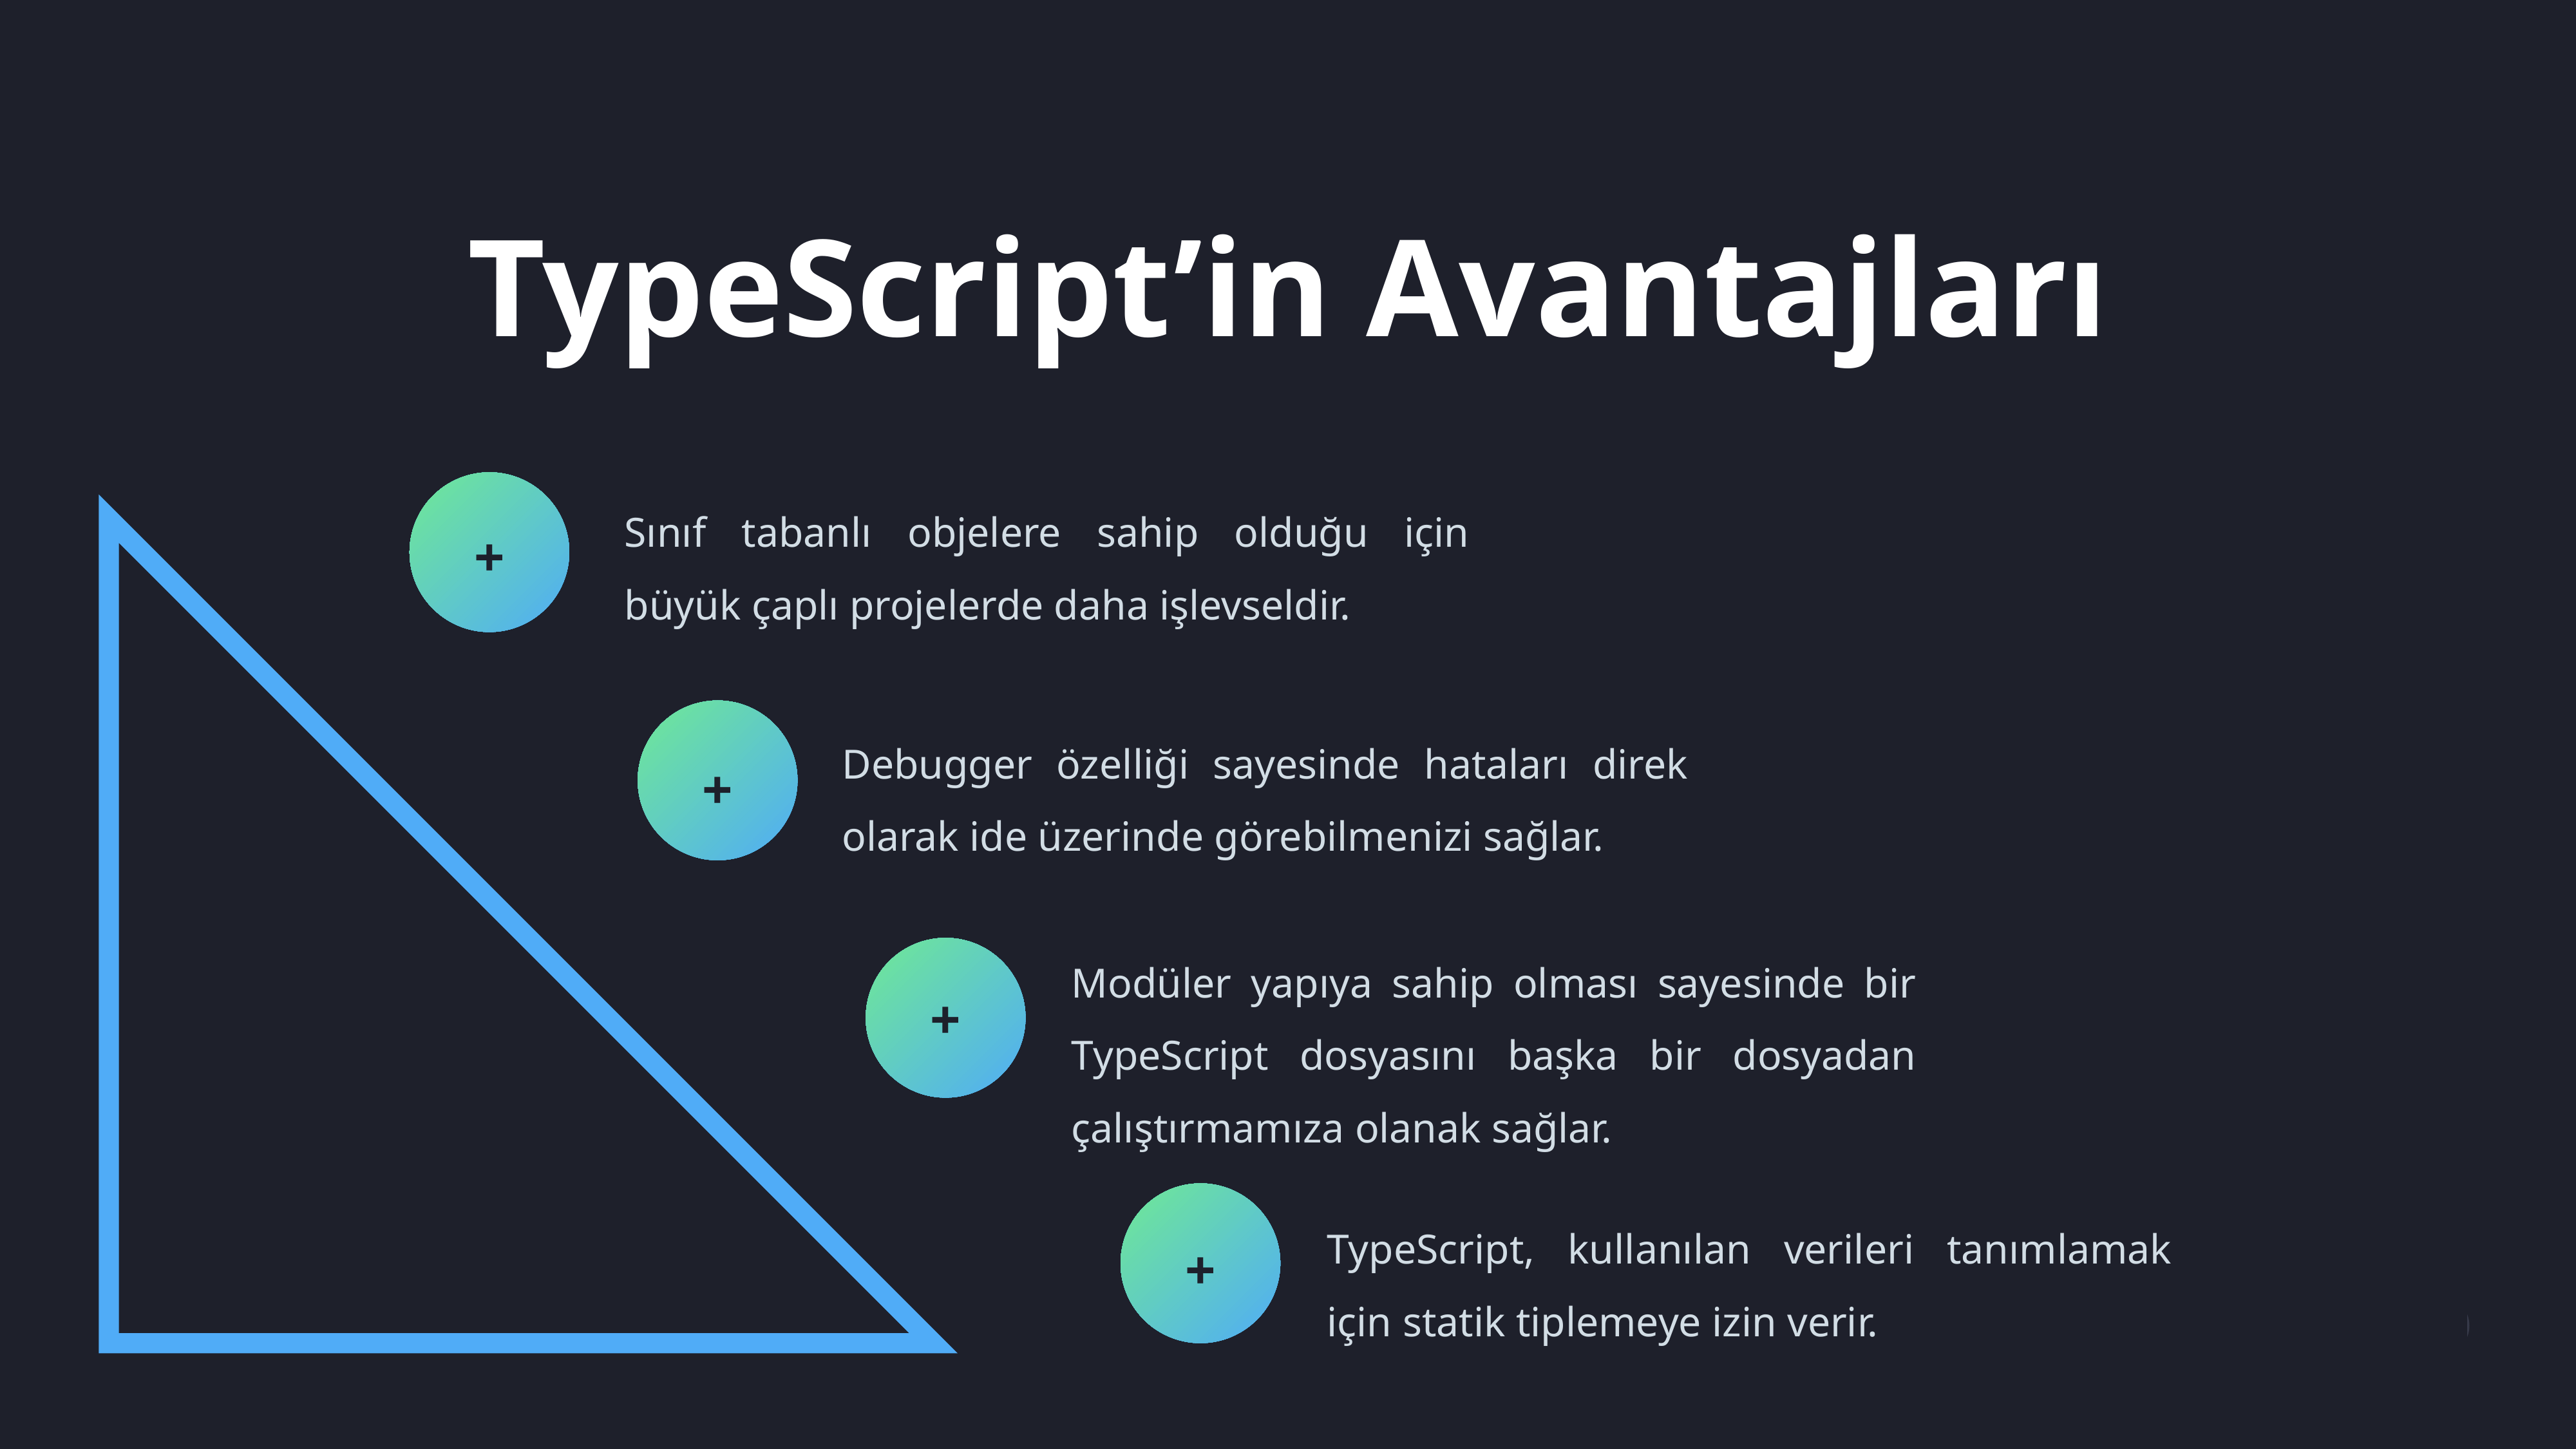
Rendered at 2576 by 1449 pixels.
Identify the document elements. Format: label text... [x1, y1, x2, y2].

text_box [409, 472, 1480, 632]
text_box [109, 518, 873, 1283]
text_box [866, 929, 1927, 1150]
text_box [1121, 1183, 2183, 1343]
picture [48, 1283, 2467, 1404]
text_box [638, 700, 1698, 860]
text_box TypeScript’in Avantajları [78, 166, 2498, 334]
